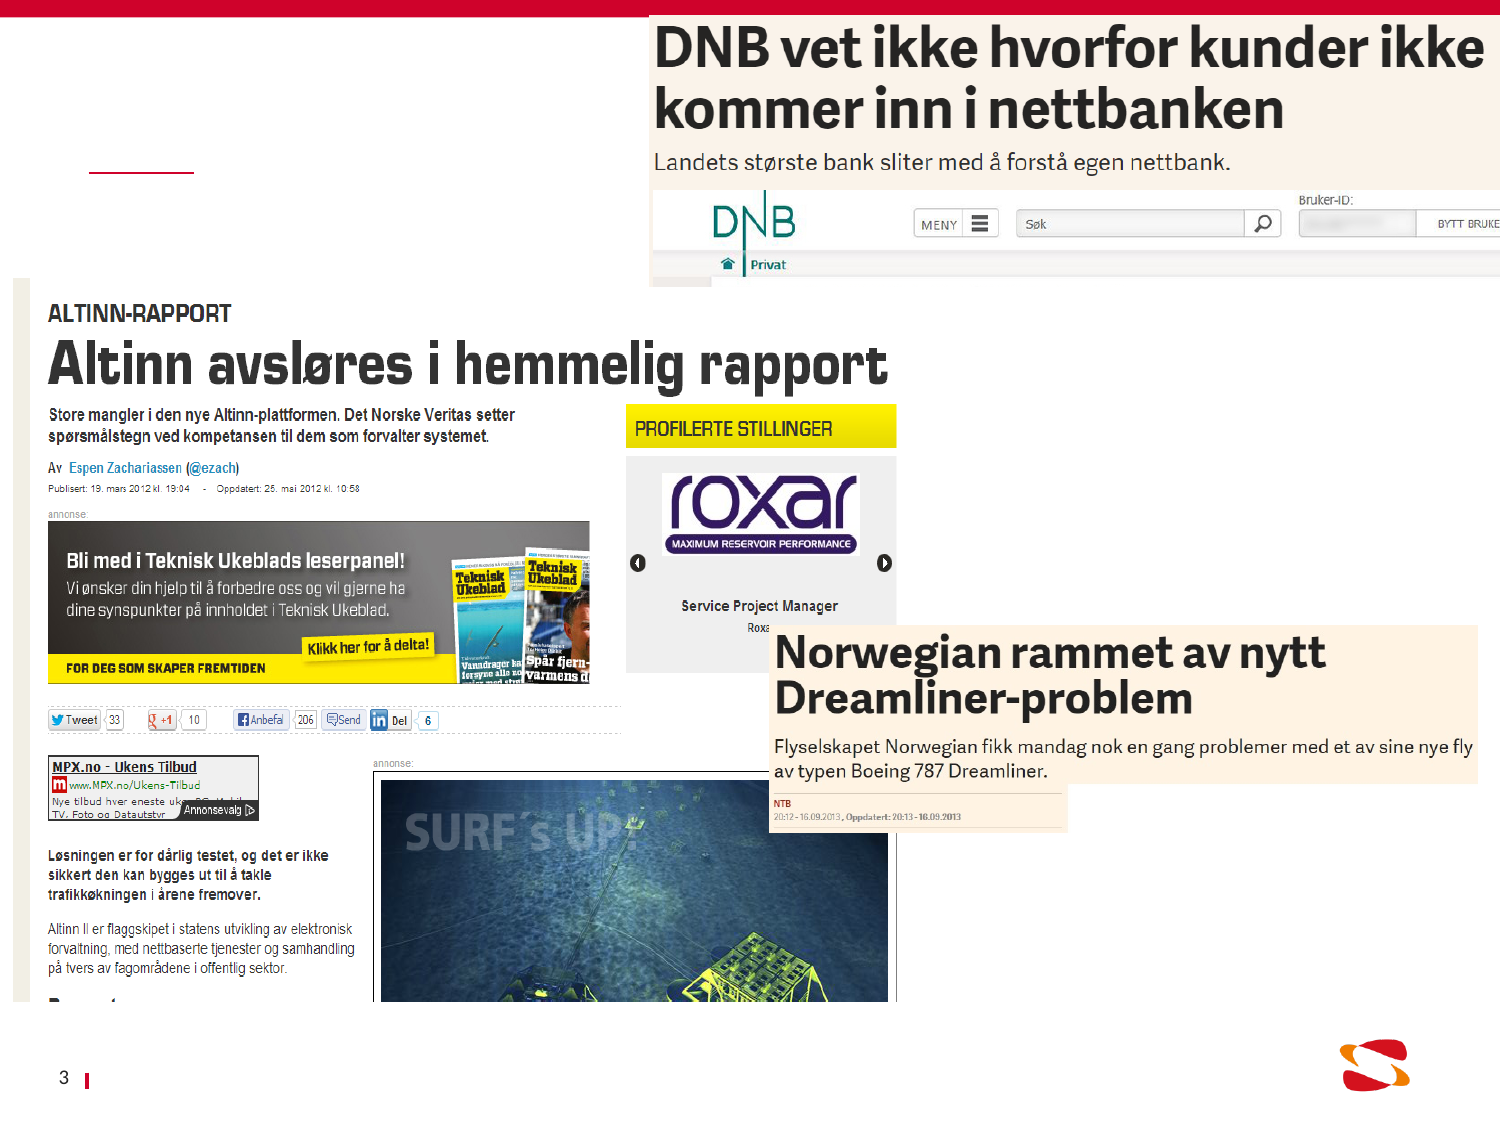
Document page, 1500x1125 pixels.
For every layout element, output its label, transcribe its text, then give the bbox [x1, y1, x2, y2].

slide_number 3 [29, 1058, 85, 1094]
picture [1328, 1031, 1421, 1099]
picture [13, 15, 1500, 1003]
